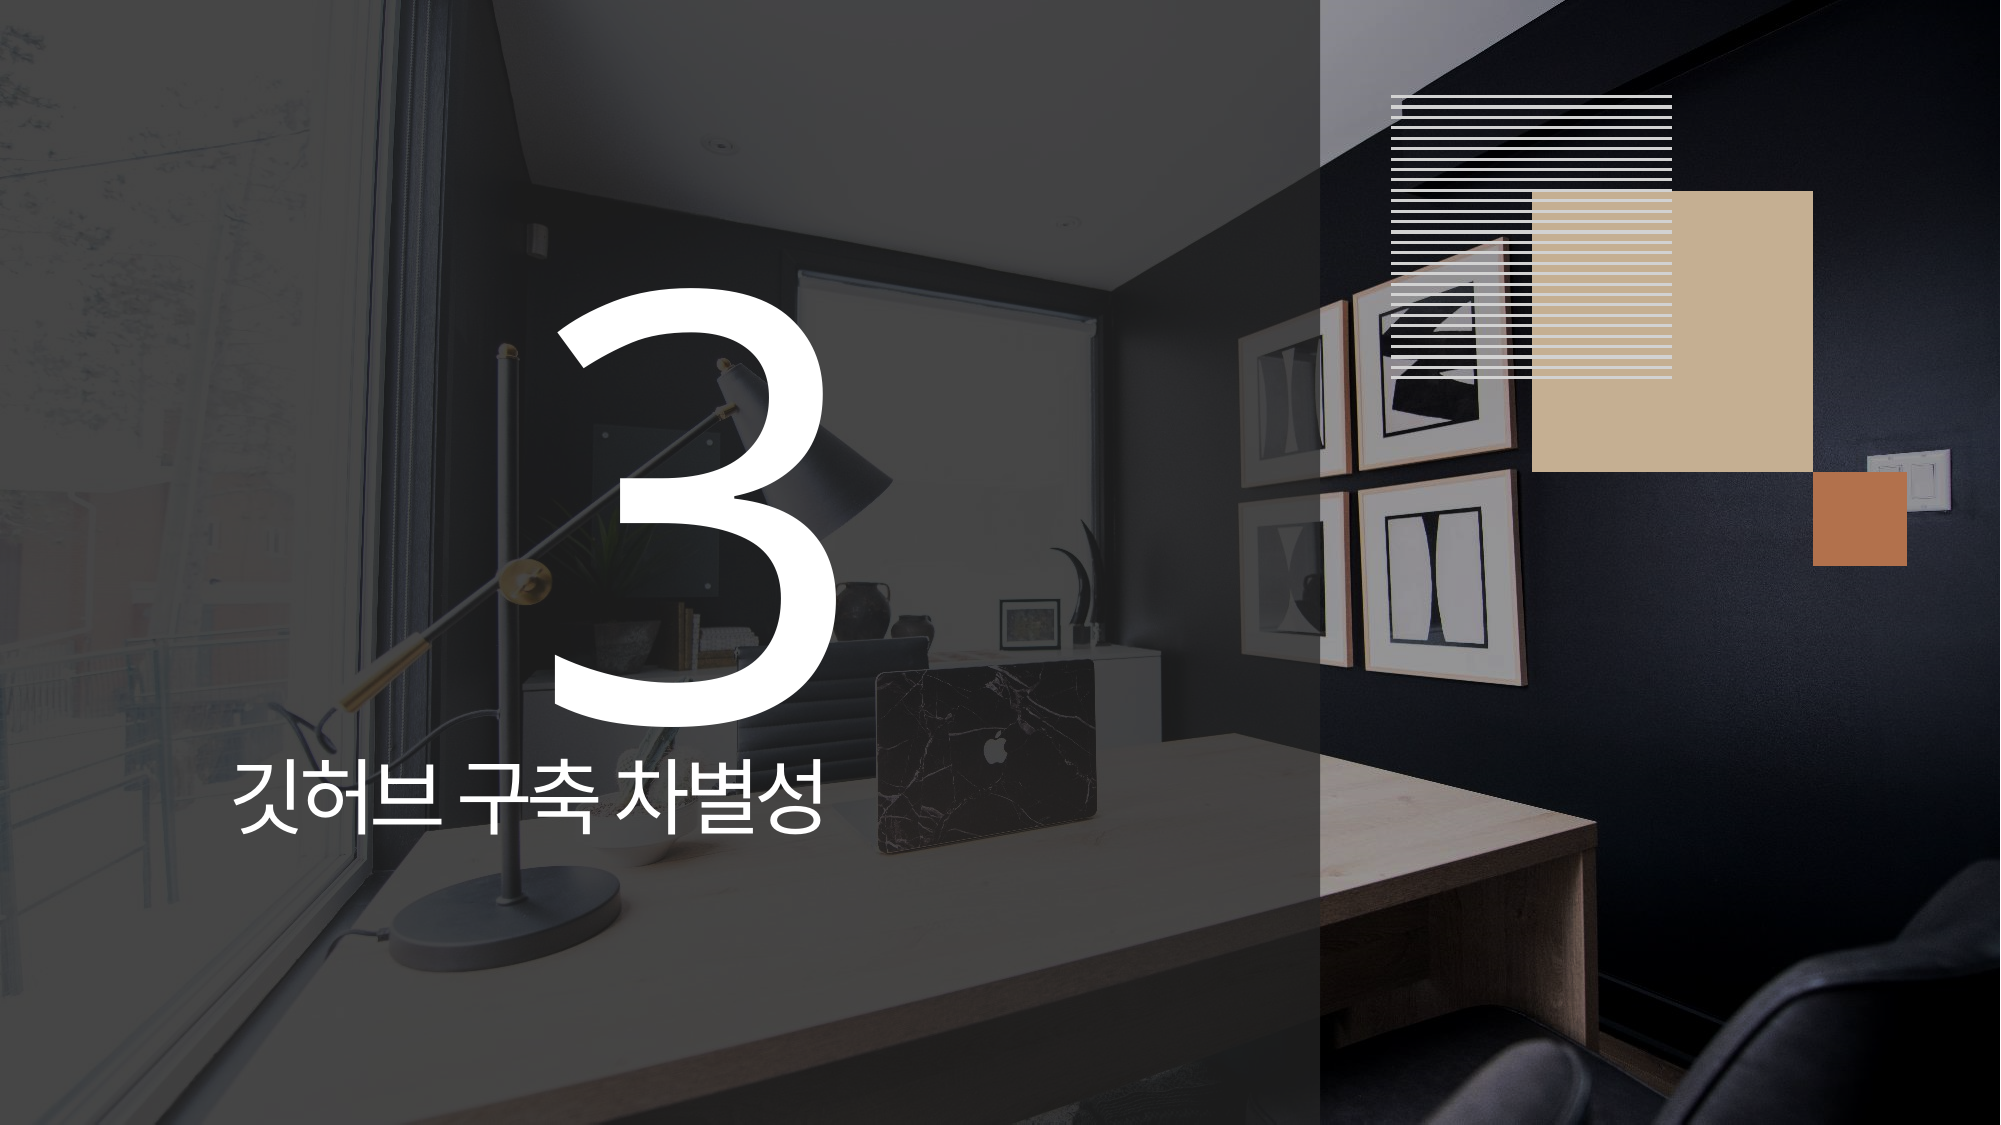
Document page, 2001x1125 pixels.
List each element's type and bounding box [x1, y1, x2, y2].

text_box [1391, 94, 1673, 380]
picture [0, 0, 2000, 1125]
